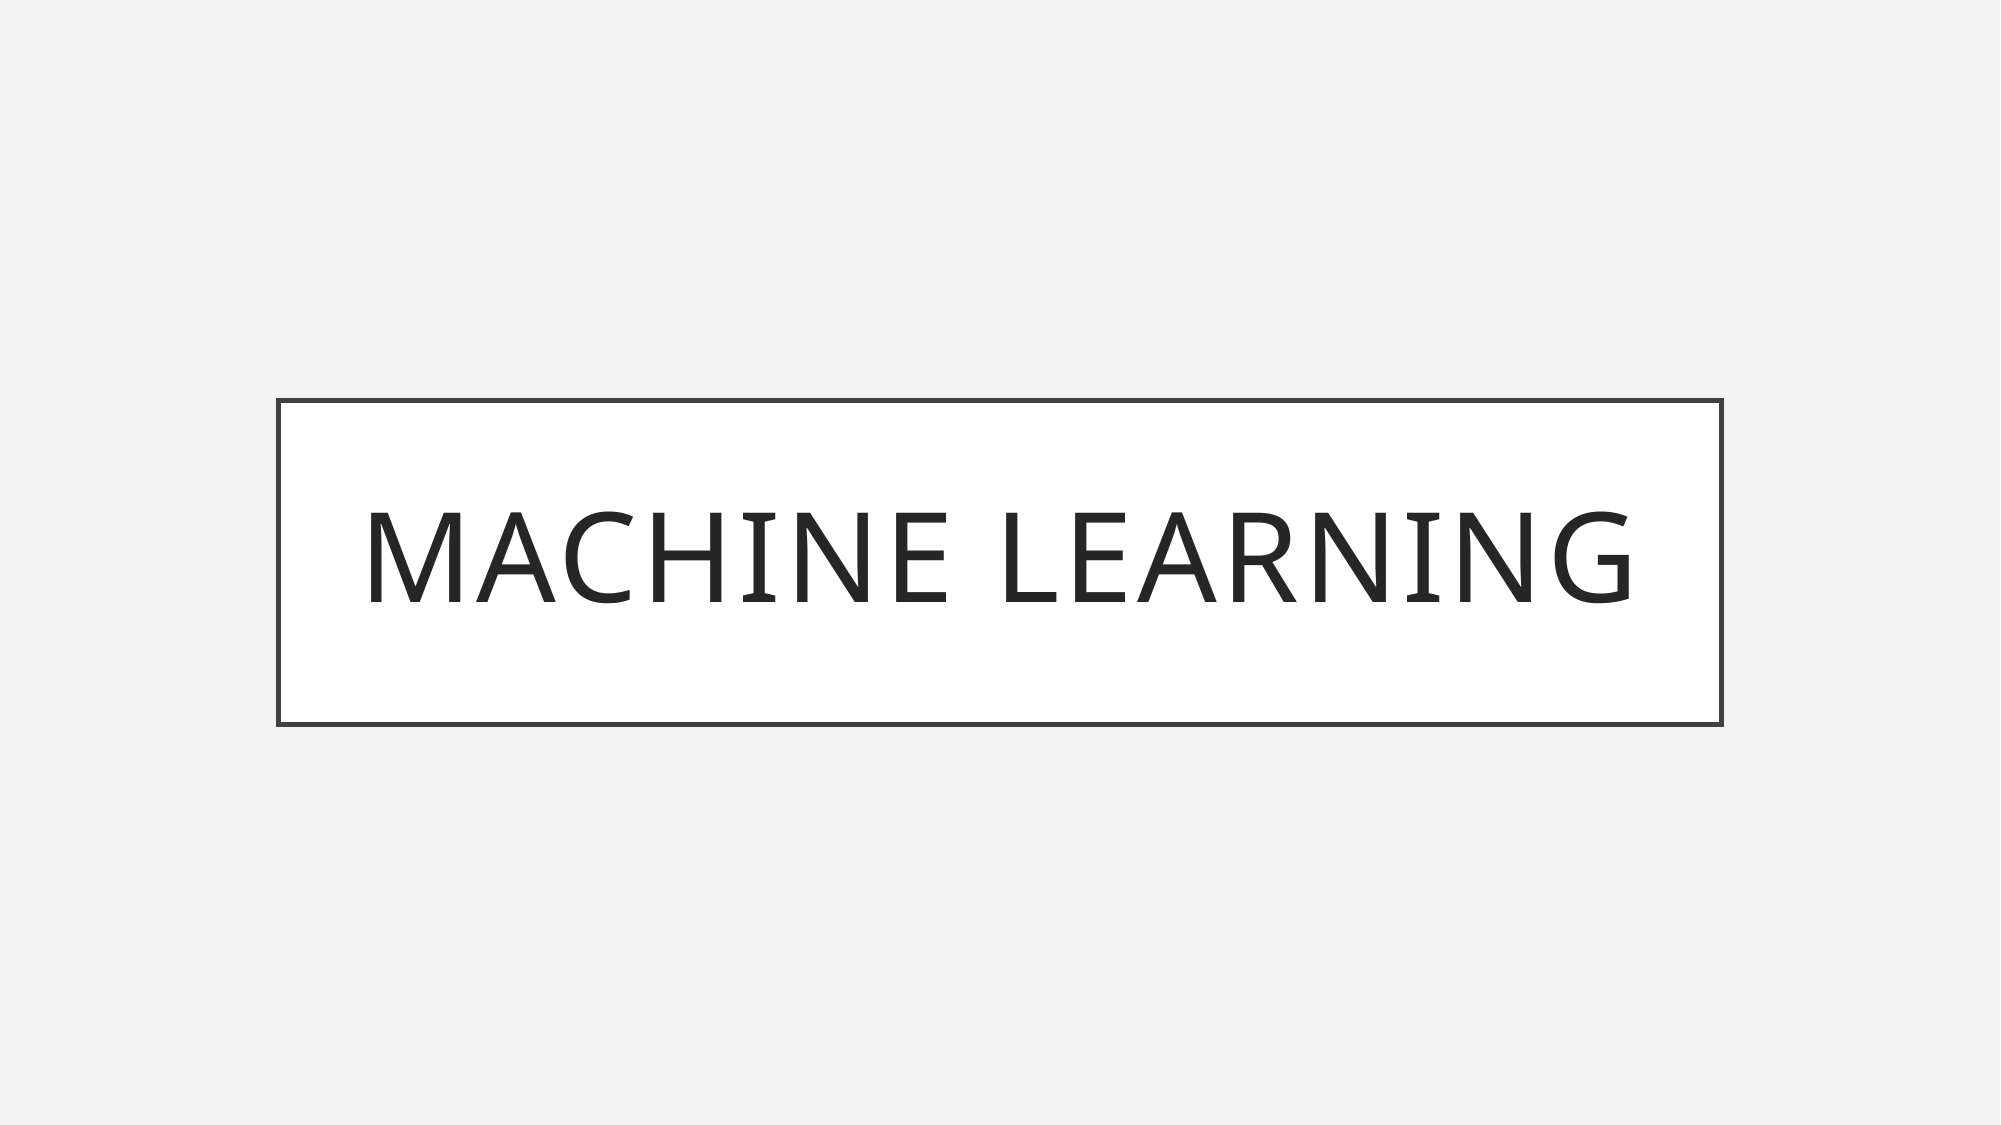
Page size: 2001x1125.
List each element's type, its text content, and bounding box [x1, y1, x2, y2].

title Machine learning [276, 398, 1724, 727]
